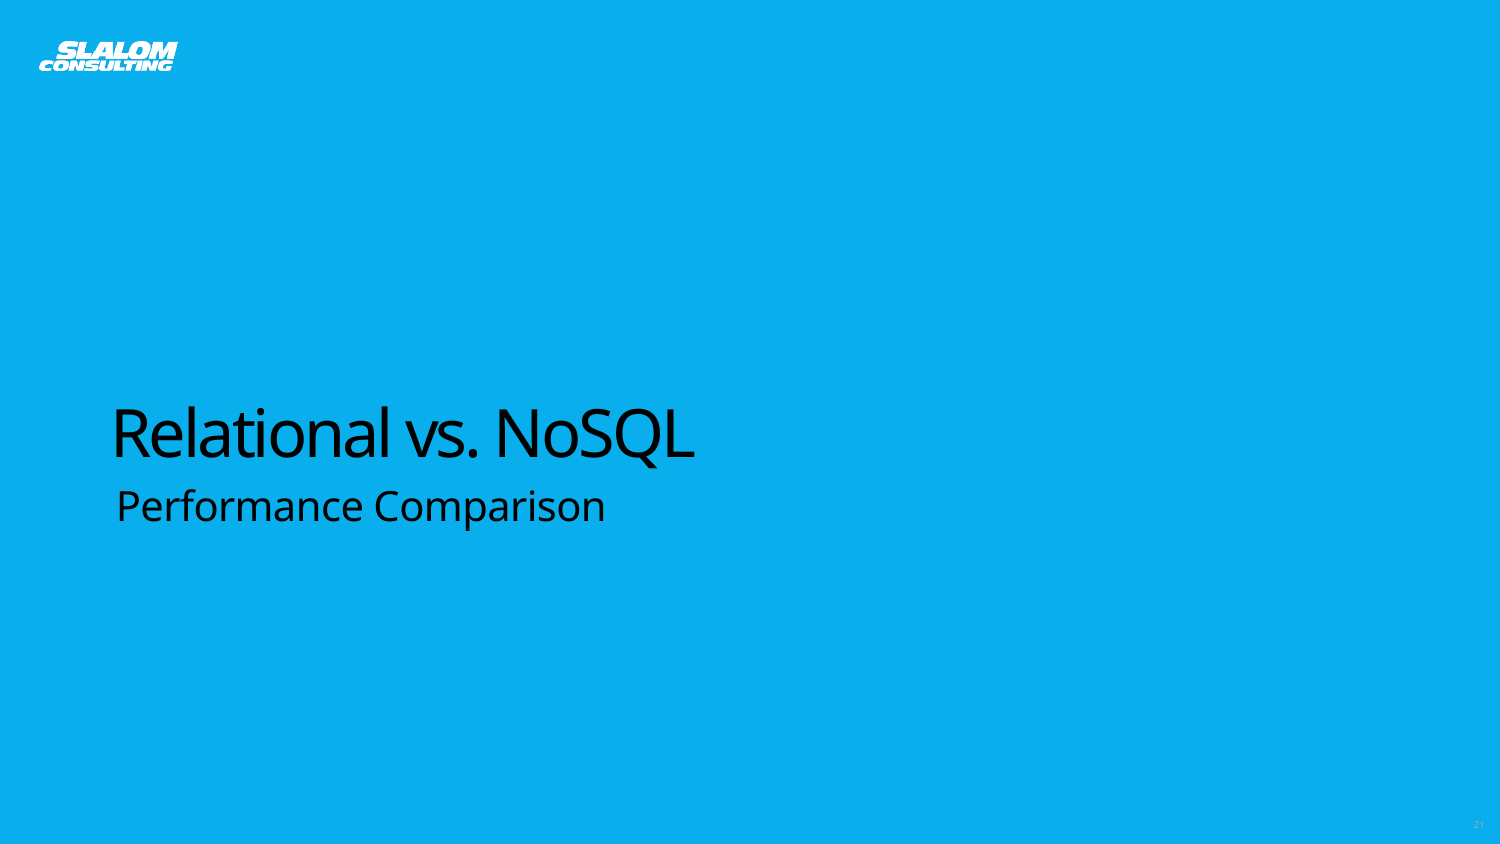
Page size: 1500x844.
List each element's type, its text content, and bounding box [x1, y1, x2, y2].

picture [40, 42, 177, 70]
subtitle Performance Comparison [115, 472, 836, 539]
title Relational vs. NoSQL [110, 402, 998, 472]
slide_number 21 [1149, 813, 1500, 838]
